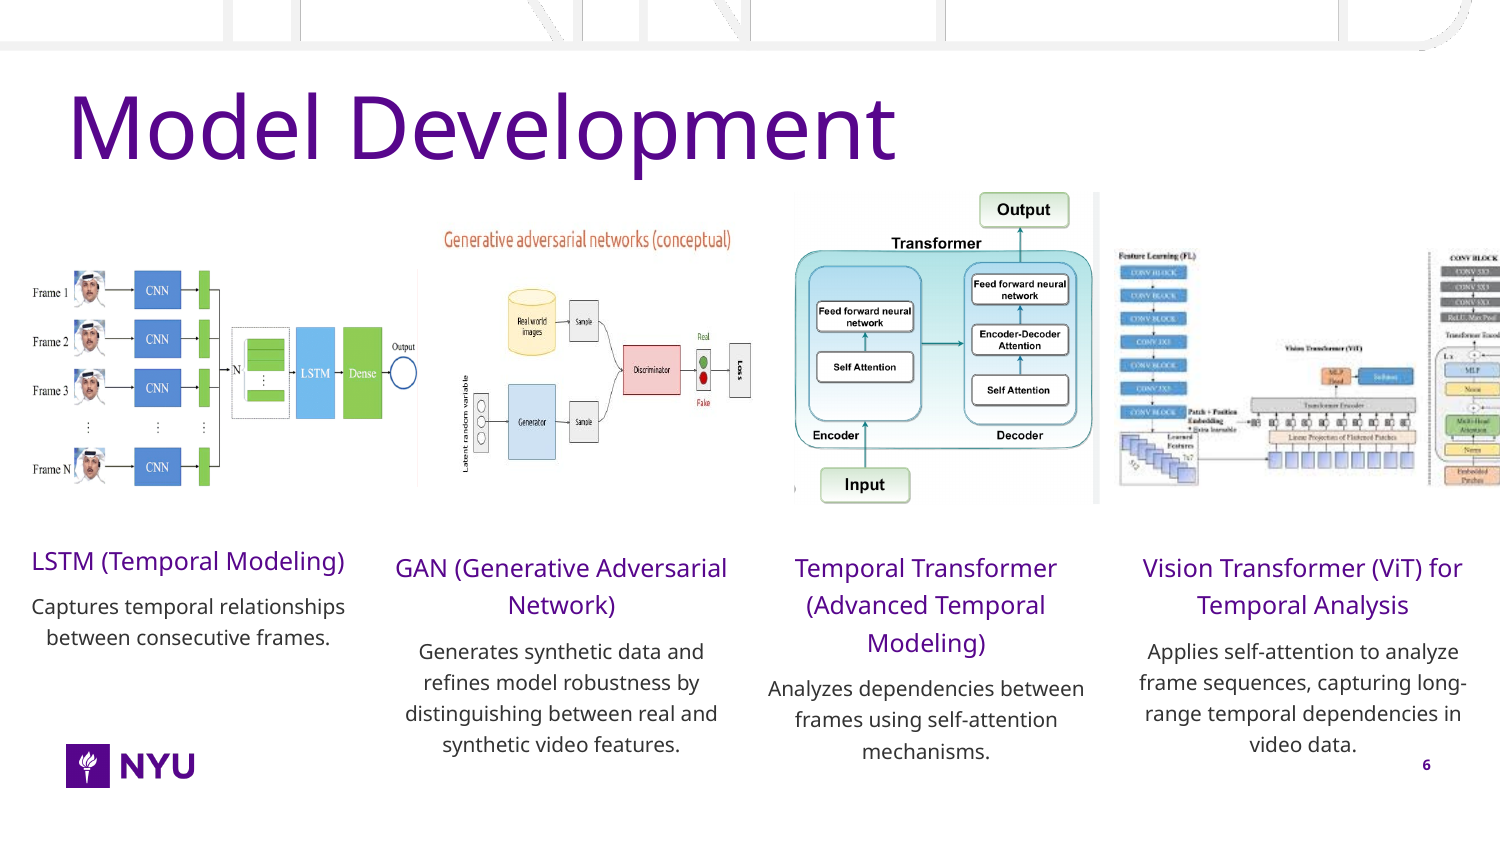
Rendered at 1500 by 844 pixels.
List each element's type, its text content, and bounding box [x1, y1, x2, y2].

text_box Vision Transformer (ViT) for Temporal Analysis Applies self-attention to analyze frame sequences, capturing long-range temporal dependencies in video data. [1114, 530, 1492, 725]
picture [429, 209, 770, 500]
picture [0, 0, 1496, 51]
text_box Temporal Transformer (Advanced Temporal Modeling) Analyzes dependencies between frames using self-attention mechanisms. [750, 530, 1114, 725]
text_box LSTM (Temporal Modeling) Captures temporal relationships between consecutive frames. [0, 522, 377, 718]
picture [28, 255, 418, 489]
text_box GAN (Generative Adversarial Network) Generates synthetic data and refines model robustness by distinguishing between real and synthetic video features. [373, 530, 750, 725]
picture [1114, 248, 1500, 489]
picture [794, 191, 1100, 506]
picture [66, 744, 195, 788]
title Model Development [51, 72, 1434, 167]
